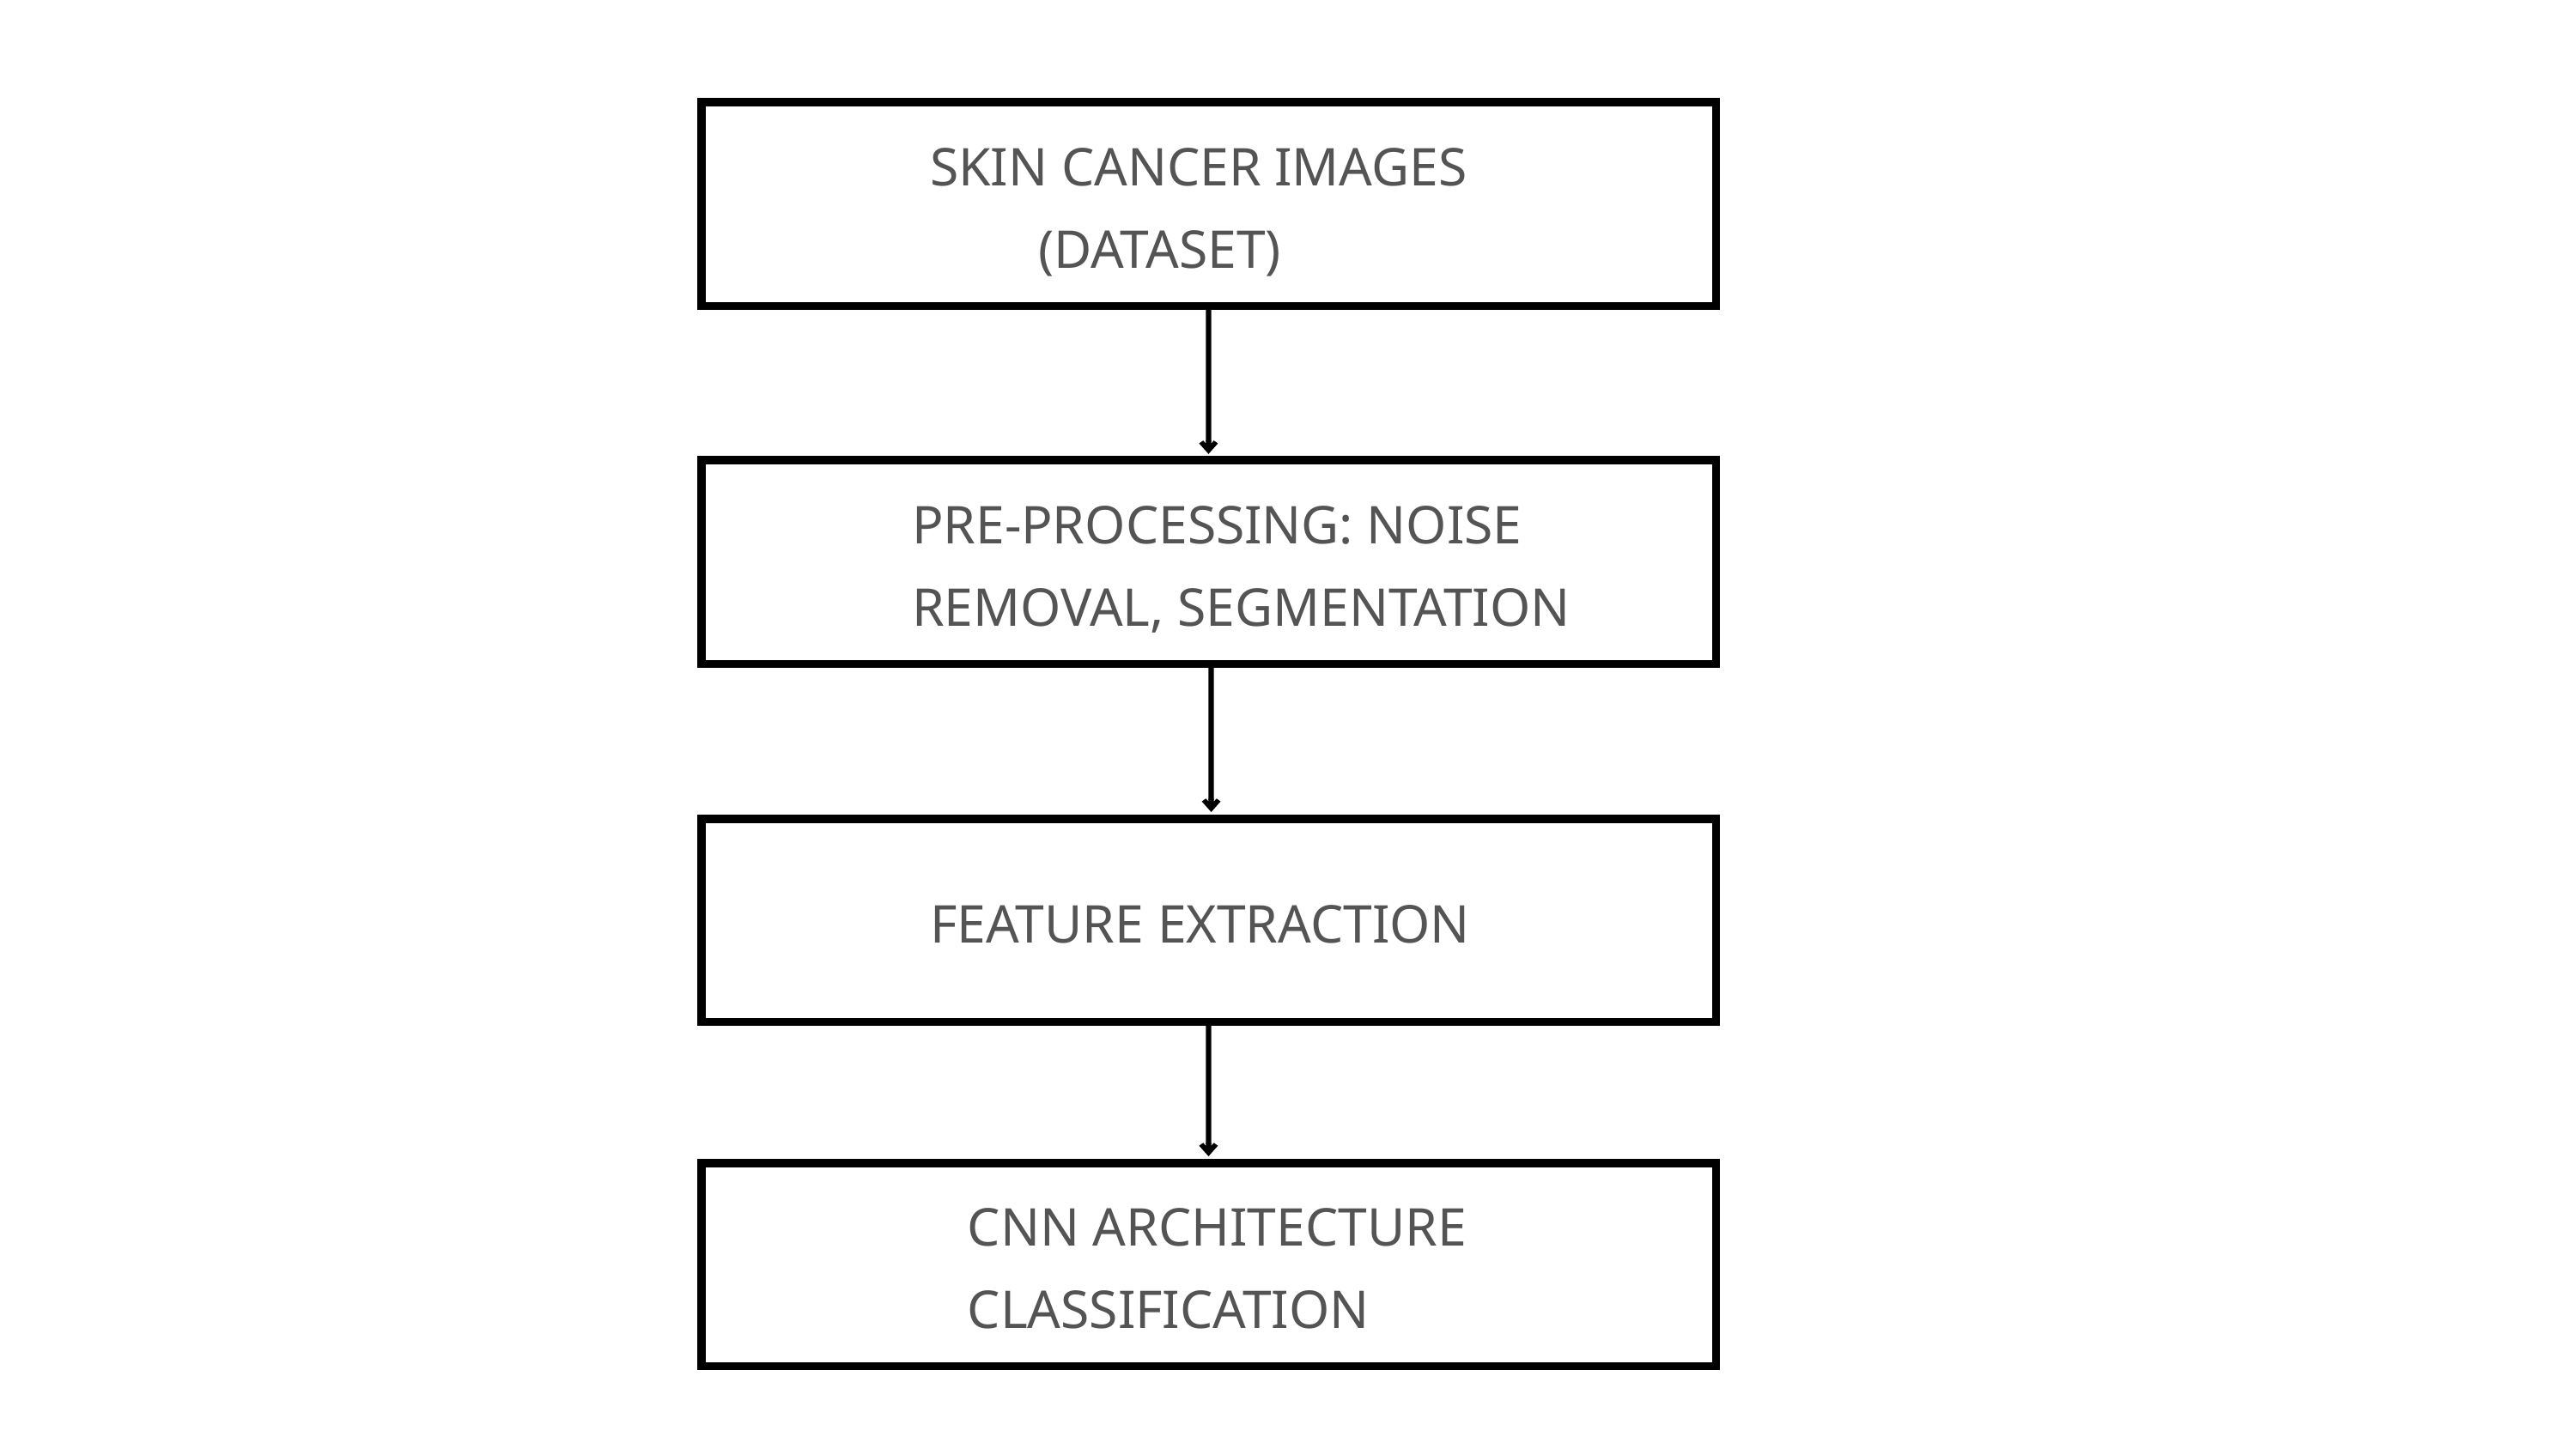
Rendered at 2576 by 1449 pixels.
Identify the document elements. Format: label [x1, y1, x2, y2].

text_box [1202, 1034, 1215, 1156]
picture [697, 98, 1720, 310]
picture [697, 456, 1720, 668]
text_box [1202, 316, 1215, 454]
picture [697, 814, 1720, 1026]
picture [697, 1158, 1720, 1370]
text_box [1205, 676, 1218, 812]
